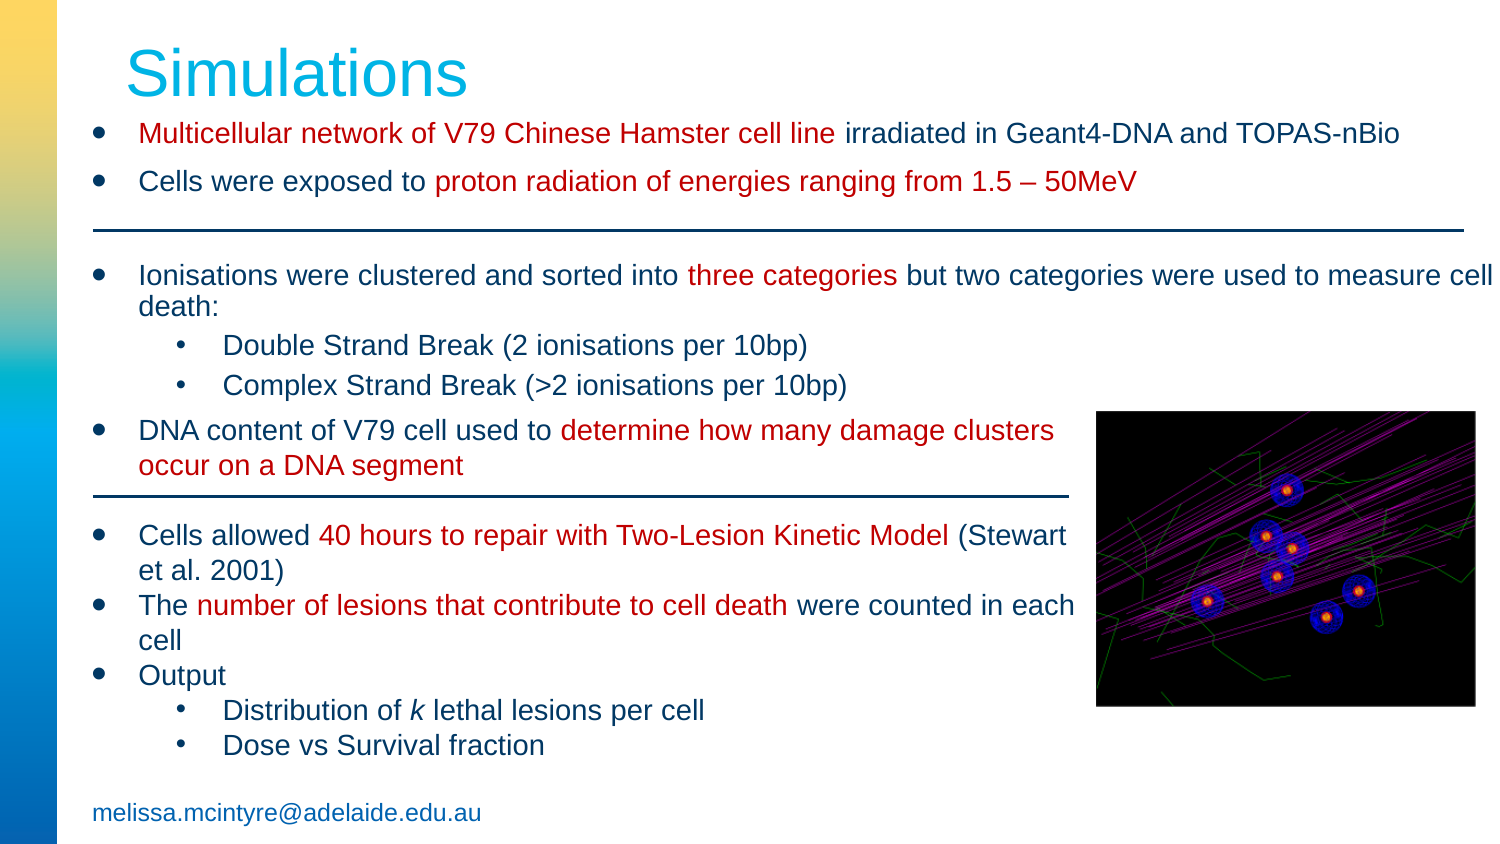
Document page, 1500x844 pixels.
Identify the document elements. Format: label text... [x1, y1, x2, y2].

text_box DNA content of V79 cell used to determine how many damage clusters occur on a DNA segment Cells allowed 40 hours to repair with Two-Lesion Kinetic Model (Stewart et al. 2001) The number of lesions that contribute to cell death were counted in each cell Output Distribution of k lethal lesions per cell Dose vs Survival fraction [76, 404, 1097, 803]
text_box Multicellular network of V79 Chinese Hamster cell line irradiated in Geant4-DNA and TOPAS-nBio Cells were exposed to proton radiation of energies ranging from 1.5 – 50MeV Ionisations were clustered and sorted into three categories but two categories were used to measure cell death: Double Strand Break (2 ionisations per 10bp) Complex Strand Break (>2 ionisations per 10bp) [76, 60, 1500, 626]
text_box melissa.mcintyre@adelaide.edu.au [77, 803, 498, 834]
picture [1096, 411, 1477, 708]
text_box Simulations [110, 31, 1426, 60]
